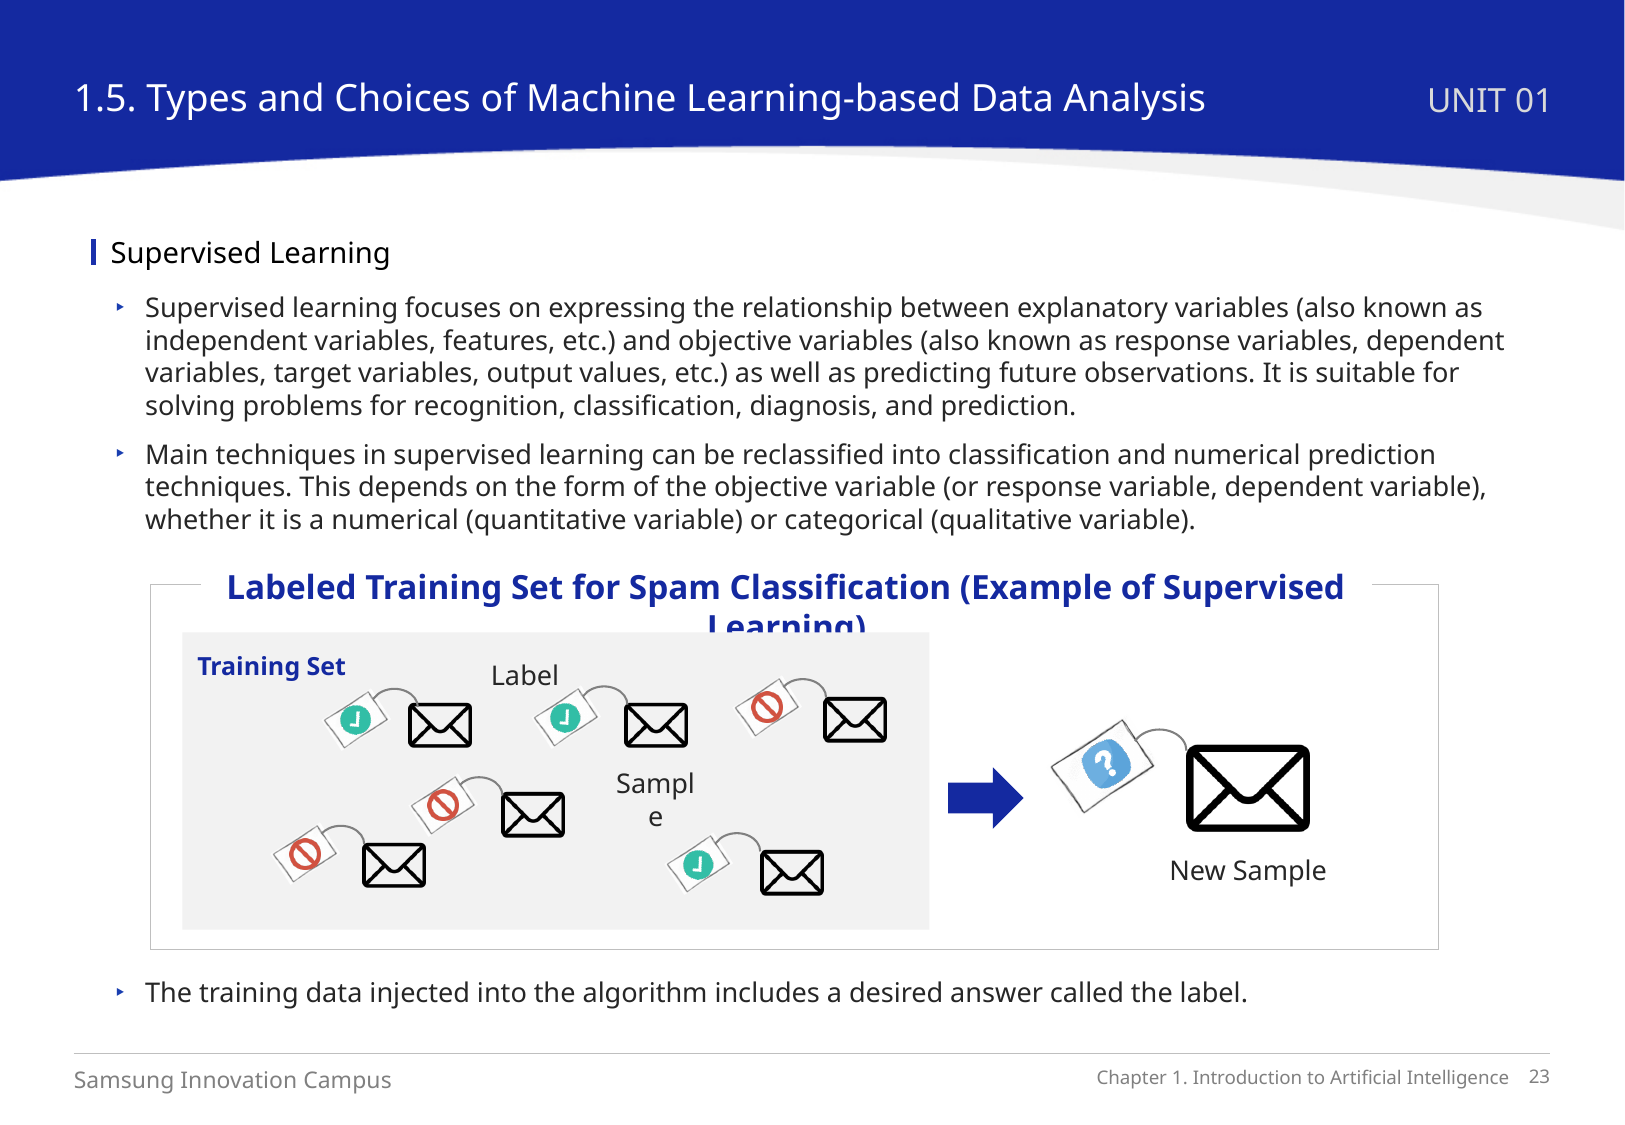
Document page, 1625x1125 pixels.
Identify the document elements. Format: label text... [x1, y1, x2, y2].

text_box Supervised Learning [91, 233, 1599, 270]
text_box Supervised learning focuses on expressing the relationship between explanatory variables (also known as independent variables, features, etc.) and objective variables (also known as response variables, dependent variables, target variables, output values, etc.) as well as predicting future observations. It is suitable for solving problems for recognition, classification, diagnosis, and prediction. Main techniques in supervised learning can be reclassified into classification and numerical prediction techniques. This depends on the form of the objective variable (or response variable, dependent variable), whether it is a numerical (quantitative variable) or categorical (qualitative variable). [114, 278, 1532, 548]
text_box The training data injected into the algorithm includes a desired answer called the label. [114, 963, 1532, 1021]
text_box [150, 558, 1439, 950]
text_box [73, 73, 1554, 120]
picture [0, 0, 1625, 1125]
